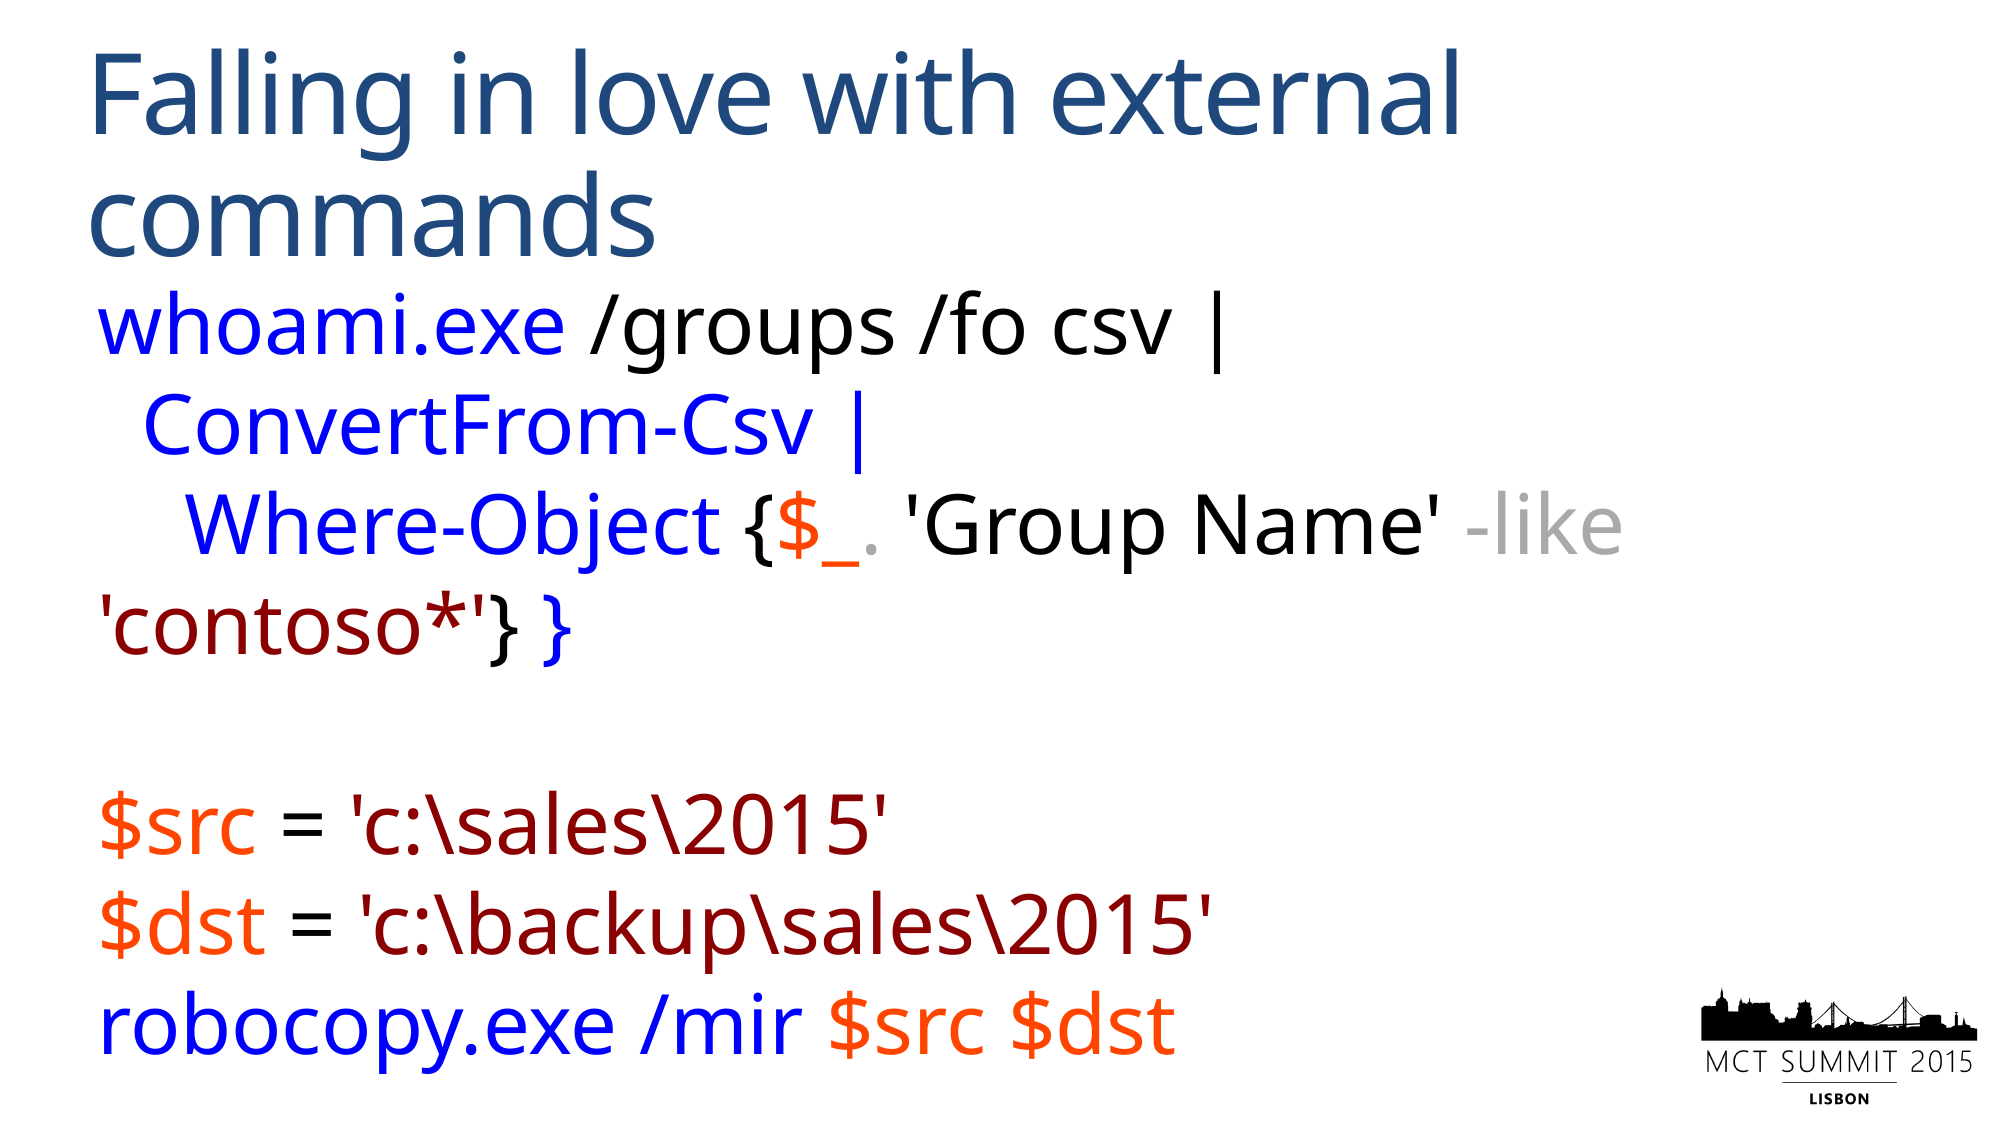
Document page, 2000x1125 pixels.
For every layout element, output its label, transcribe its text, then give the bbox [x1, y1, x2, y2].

picture [1693, 979, 1985, 1112]
title Falling in love with external commands [85, 37, 1914, 161]
text_box whoami.exe /groups /fo csv | ConvertFrom-Csv | Where-Object {$_. 'Group Name' -like 'contoso*'} } $src = 'c:\sales\2015' $dst = 'c:\backup\sales\2015' robocopy.exe /mir $src $dst [82, 264, 1982, 1079]
